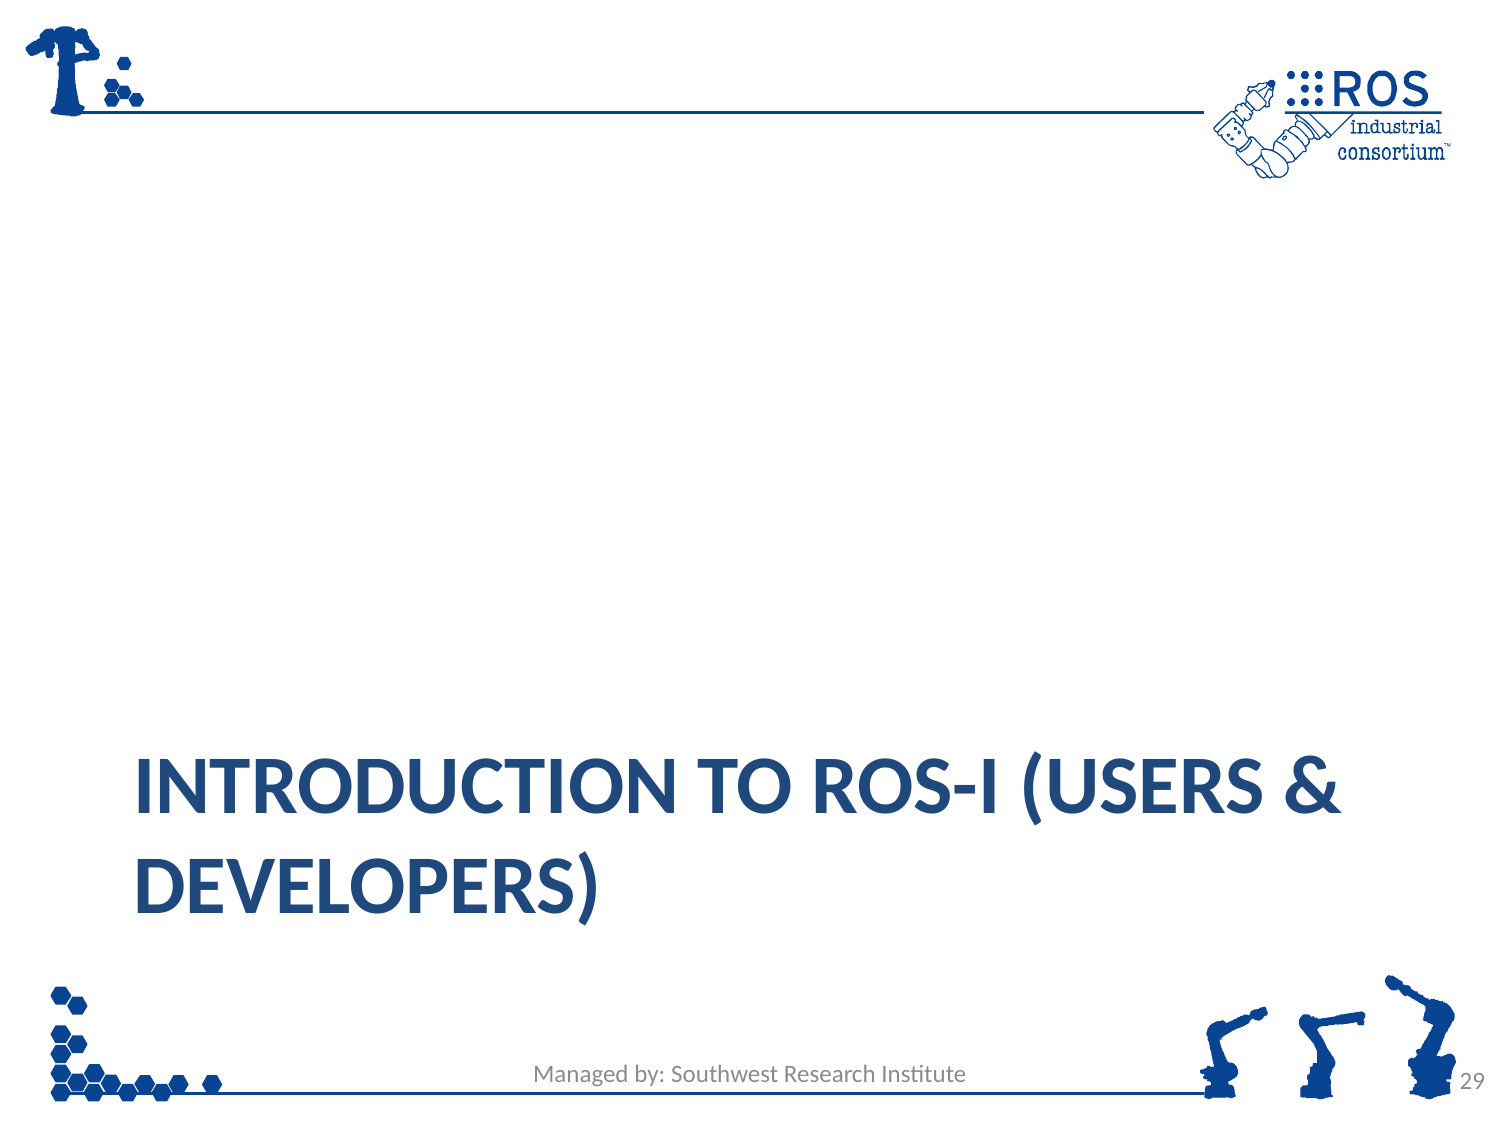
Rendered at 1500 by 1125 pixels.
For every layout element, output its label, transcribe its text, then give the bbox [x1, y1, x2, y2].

slide_number [99, 1025, 388, 1085]
footer Managed by: Southwest Research Institute [468, 1042, 1032, 1103]
slide_number 29 [1149, 1050, 1500, 1110]
title Introduction to ROS-I (Users & Developers) [118, 722, 1394, 947]
